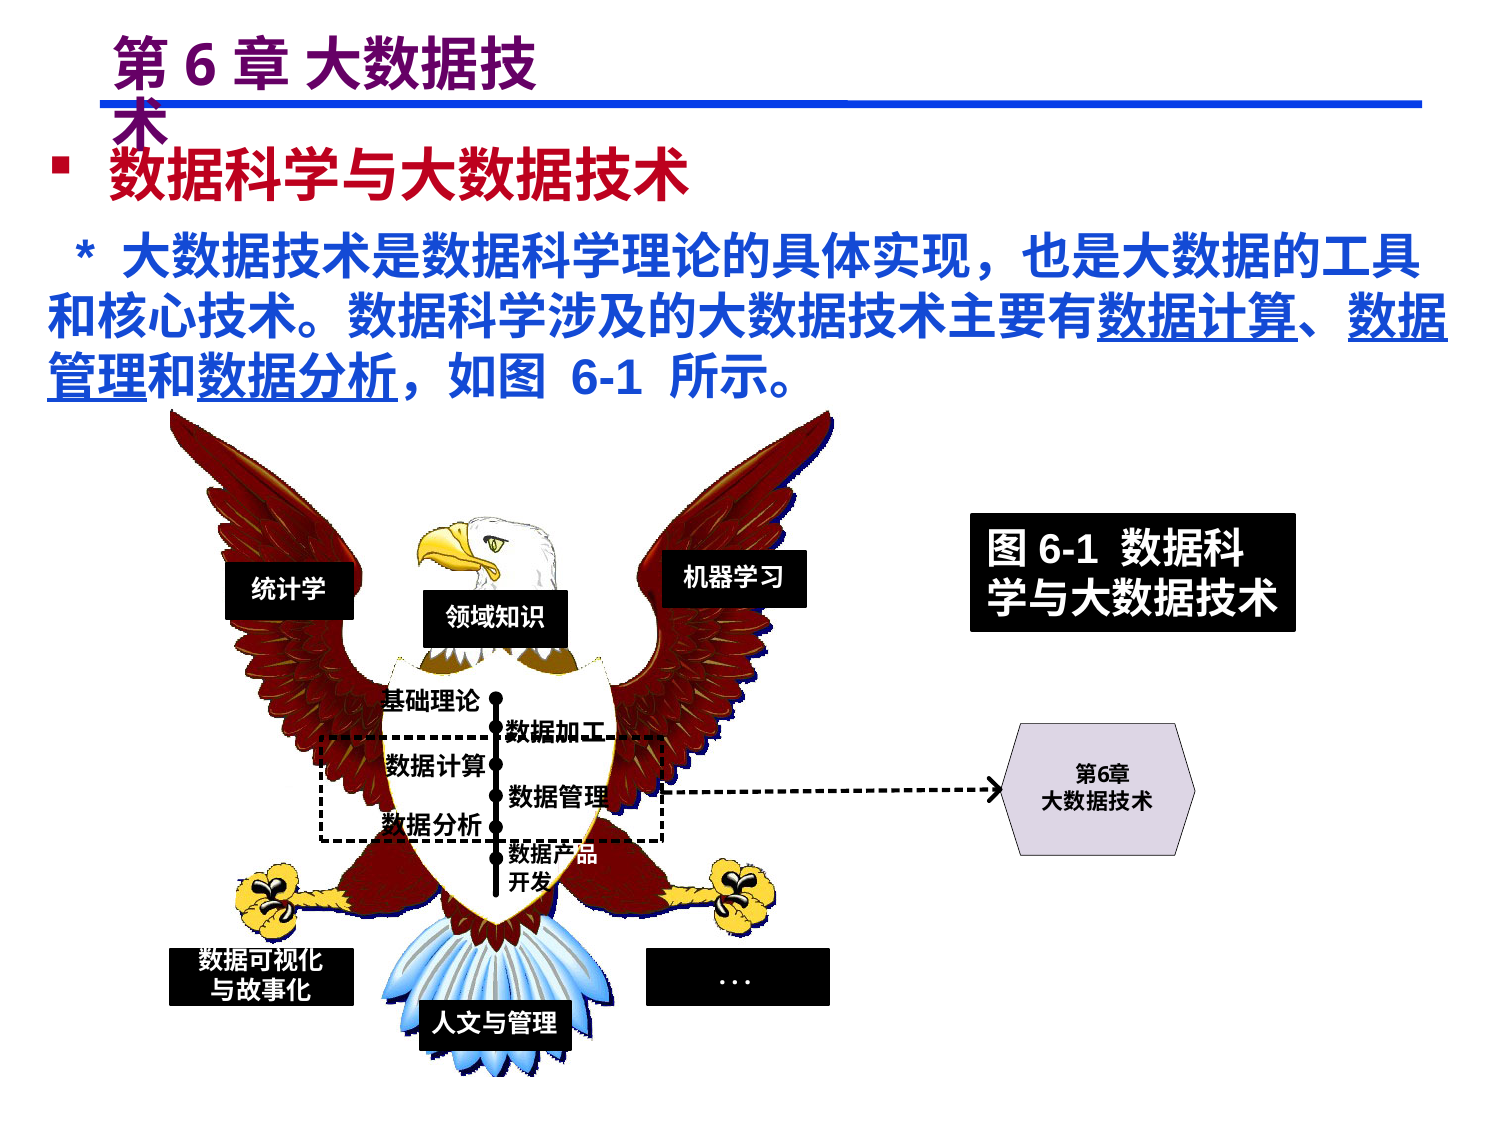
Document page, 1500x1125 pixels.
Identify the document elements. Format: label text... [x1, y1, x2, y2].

title 第6章 大数据技术 [100, 32, 593, 129]
text_box 图6-1 数据科学与大数据技术 [1202, 513, 1296, 632]
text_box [160, 390, 1198, 1083]
subtitle 数据科学与大数据技术 * 大数据技术是数据科学理论的具体实现，也是大数据的工具和核心技术。数据科学涉及的大数据技术主要有数据计算、数据管理和数据分析，如图 6-1 所示。 [32, 129, 1482, 421]
